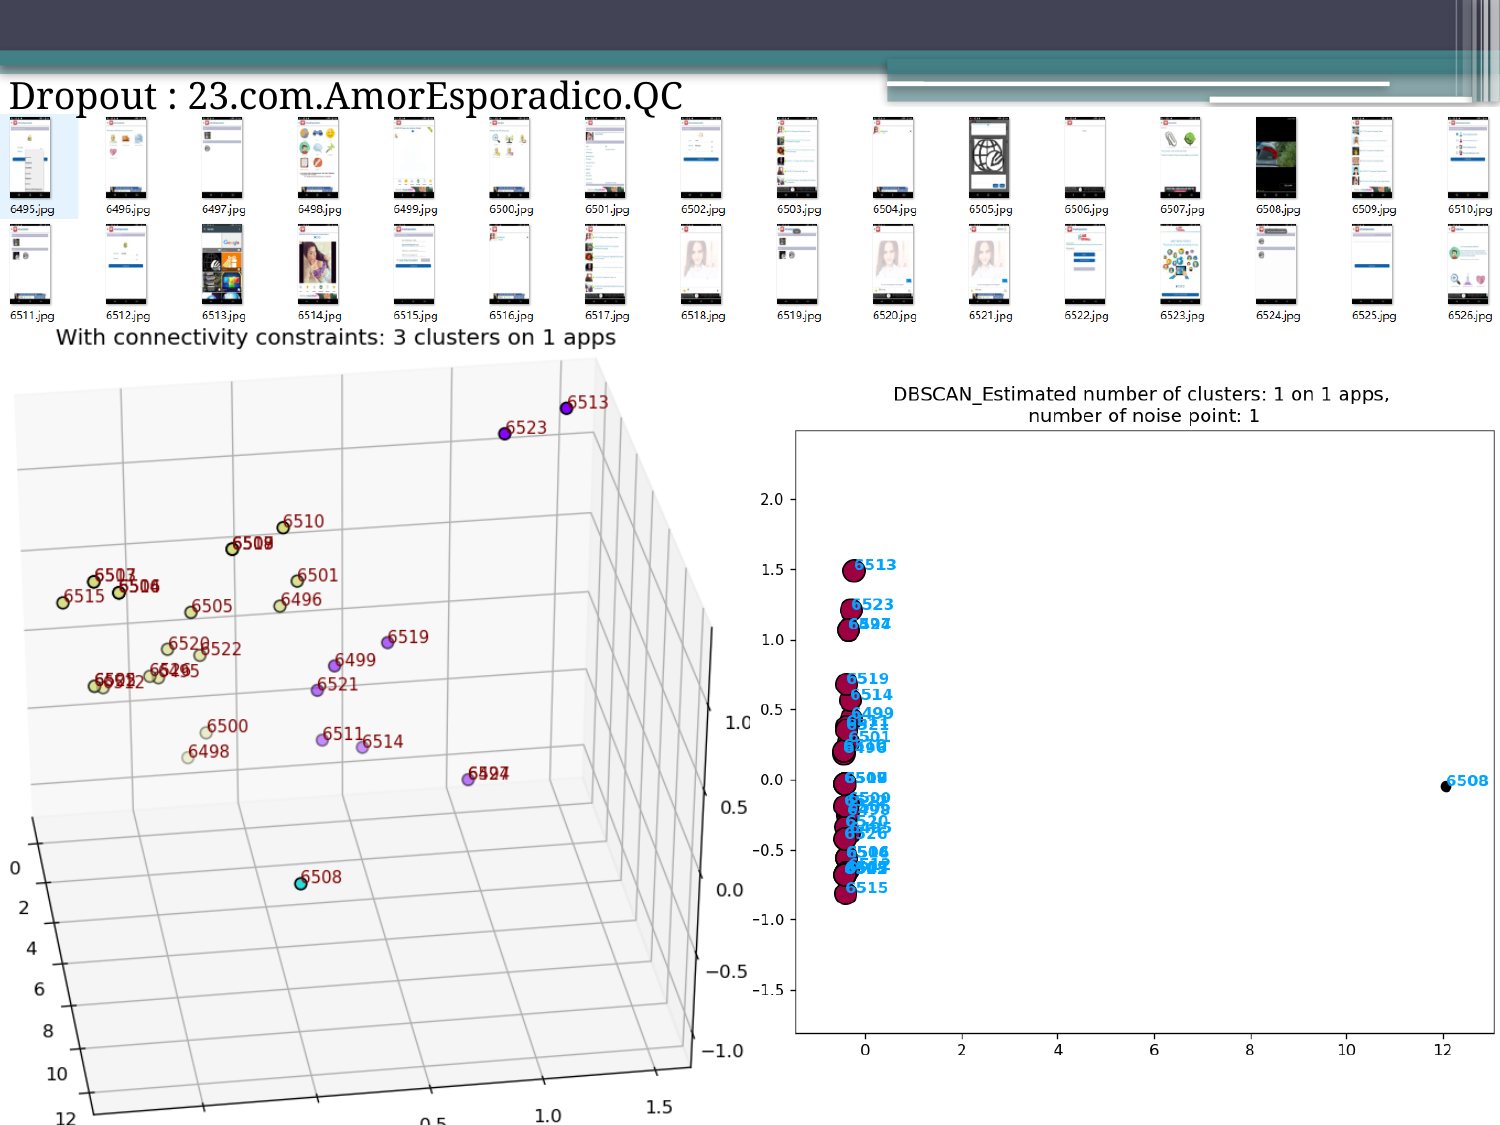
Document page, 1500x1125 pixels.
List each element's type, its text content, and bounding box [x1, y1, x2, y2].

text_box Dropout : 23.com.AmorEsporadico.QC [0, 64, 699, 105]
picture [0, 107, 1500, 1125]
